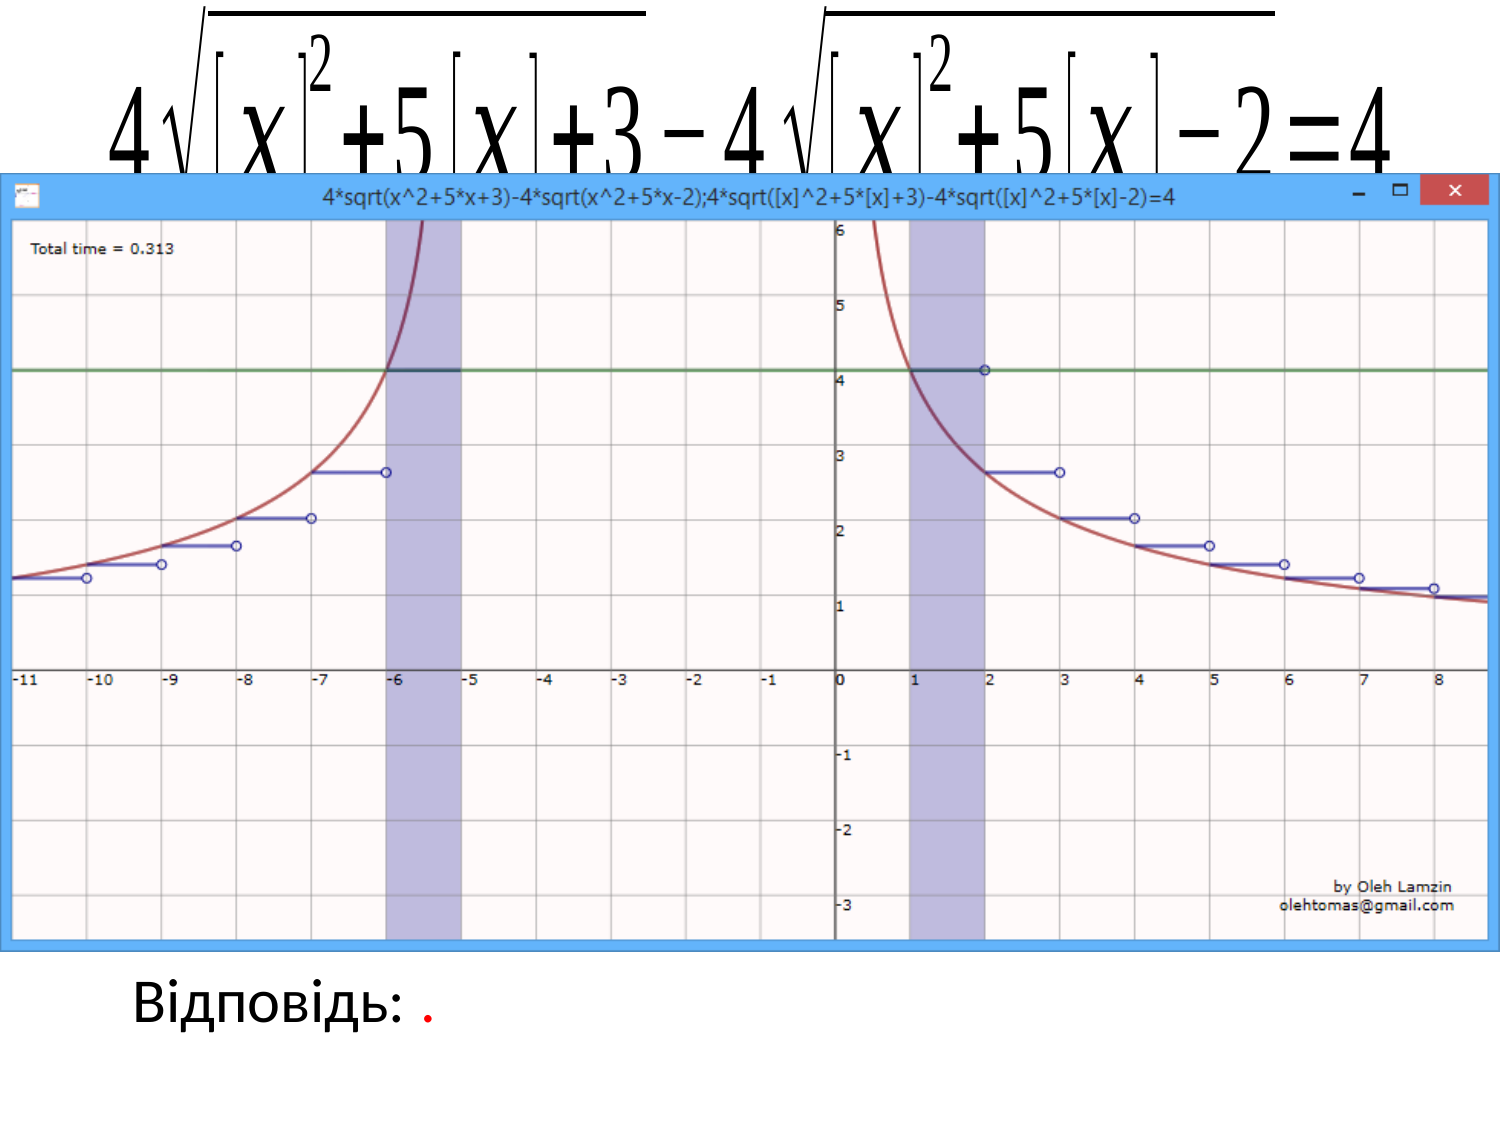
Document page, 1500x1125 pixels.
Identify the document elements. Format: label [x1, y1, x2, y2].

picture [0, 173, 1500, 952]
